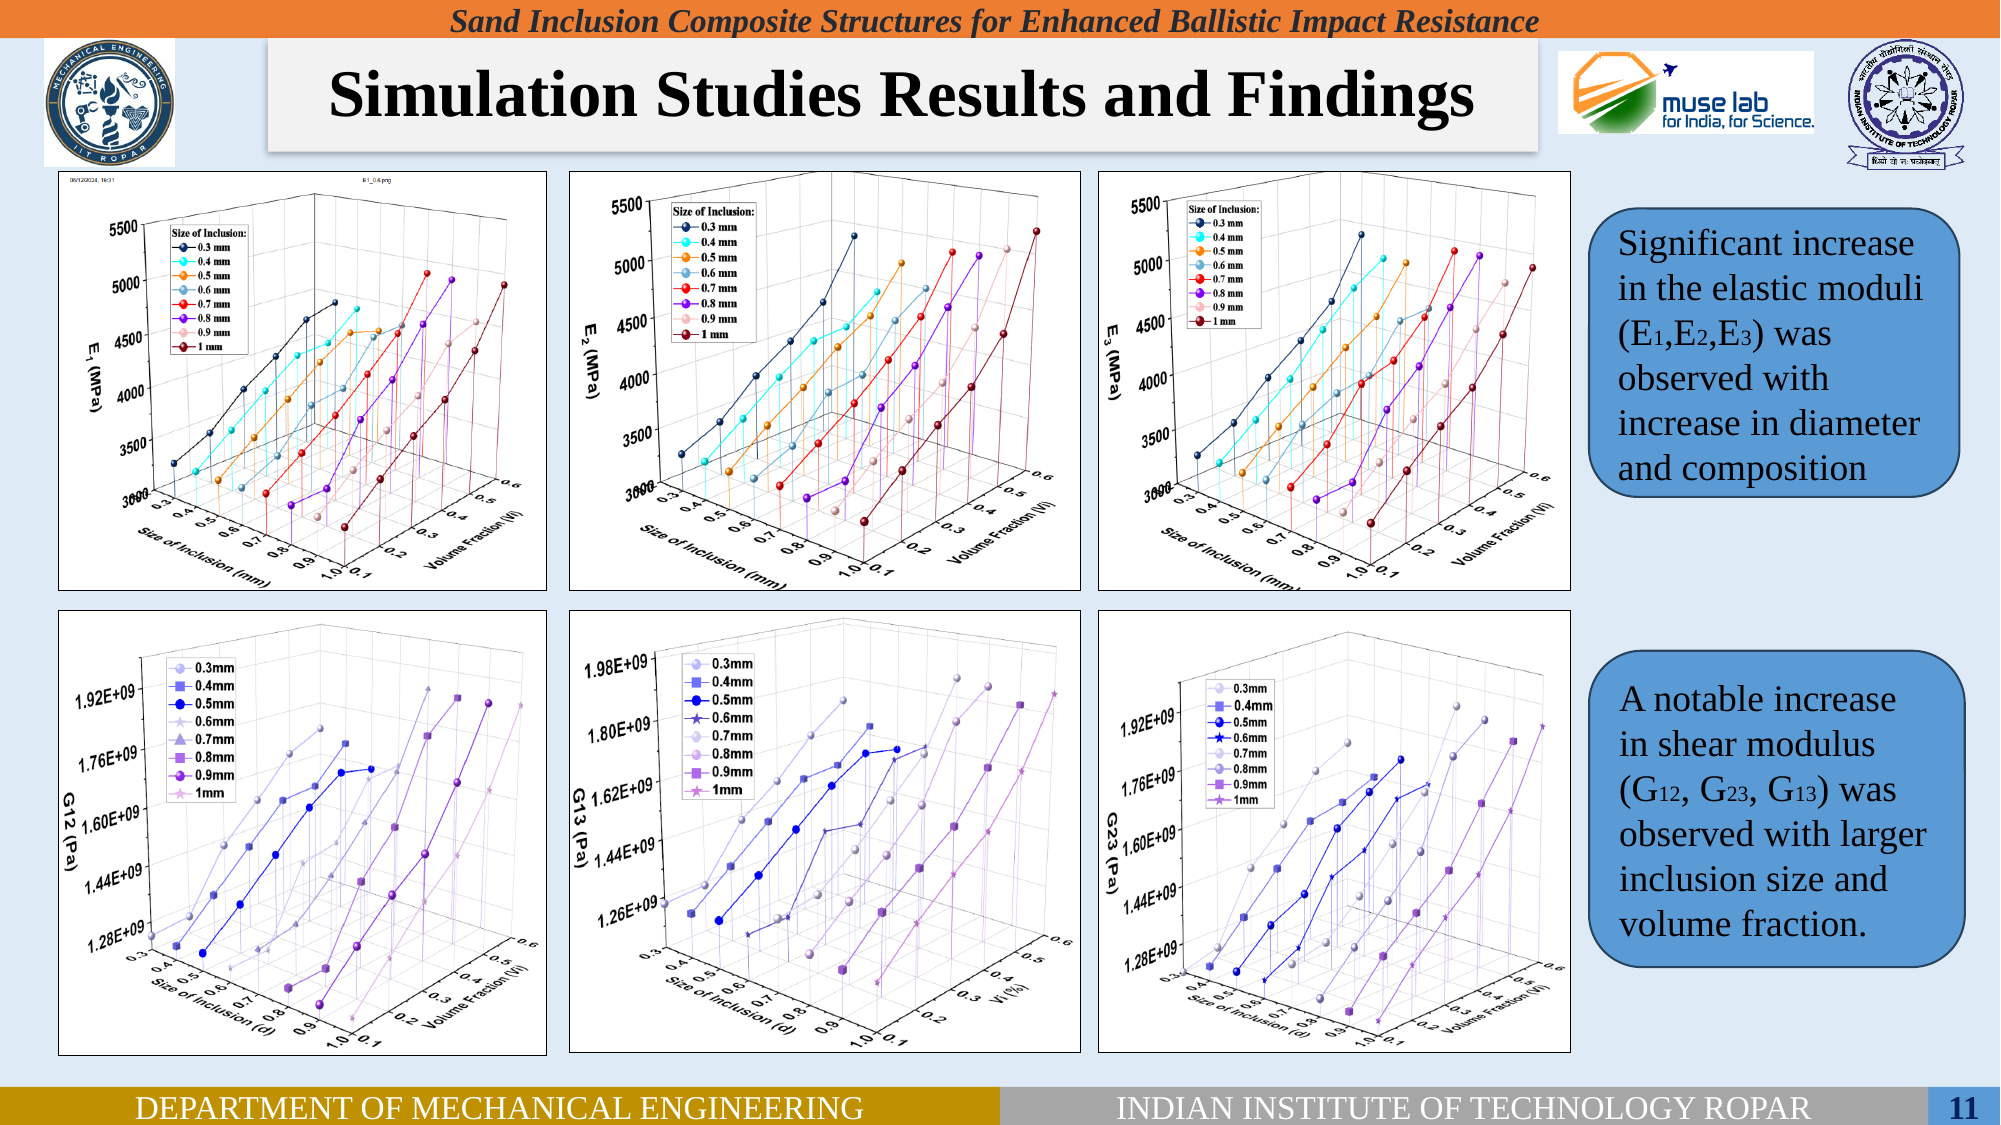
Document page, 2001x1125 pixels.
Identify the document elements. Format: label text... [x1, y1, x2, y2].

picture [58, 610, 547, 1056]
title Simulation Studies Results and Findings [267, 38, 1538, 152]
picture [1098, 171, 1571, 591]
picture [1846, 39, 1965, 170]
picture [569, 610, 1081, 1053]
picture [569, 171, 1081, 591]
text_box A notable increase in shear modulus (G12, G23, G13) was observed with larger inclusion size and volume fraction. [1588, 649, 1966, 969]
picture [44, 38, 175, 167]
text_box Significant increase in the elastic moduli (E1,E2,E3) was observed with increase in diameter and composition [1587, 207, 1961, 498]
picture [1558, 51, 1814, 134]
picture [1098, 610, 1571, 1053]
picture [58, 171, 547, 591]
